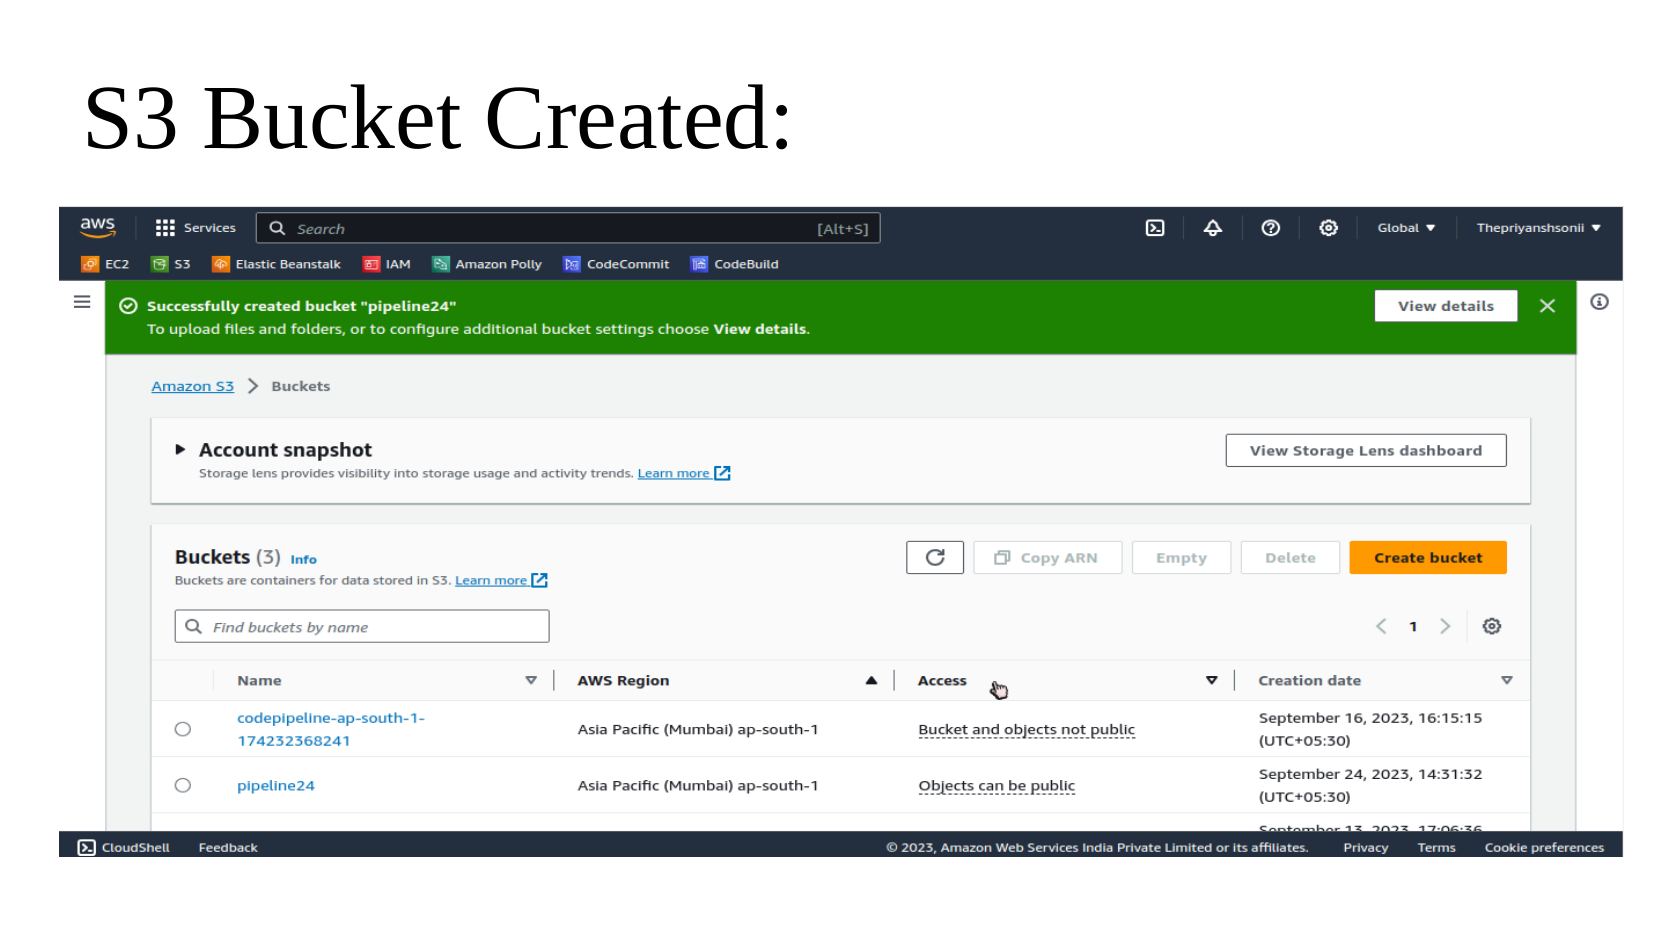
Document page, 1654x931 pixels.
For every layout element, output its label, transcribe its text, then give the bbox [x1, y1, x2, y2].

title S3 Bucket Created: [82, 36, 1571, 193]
picture [59, 206, 1624, 857]
